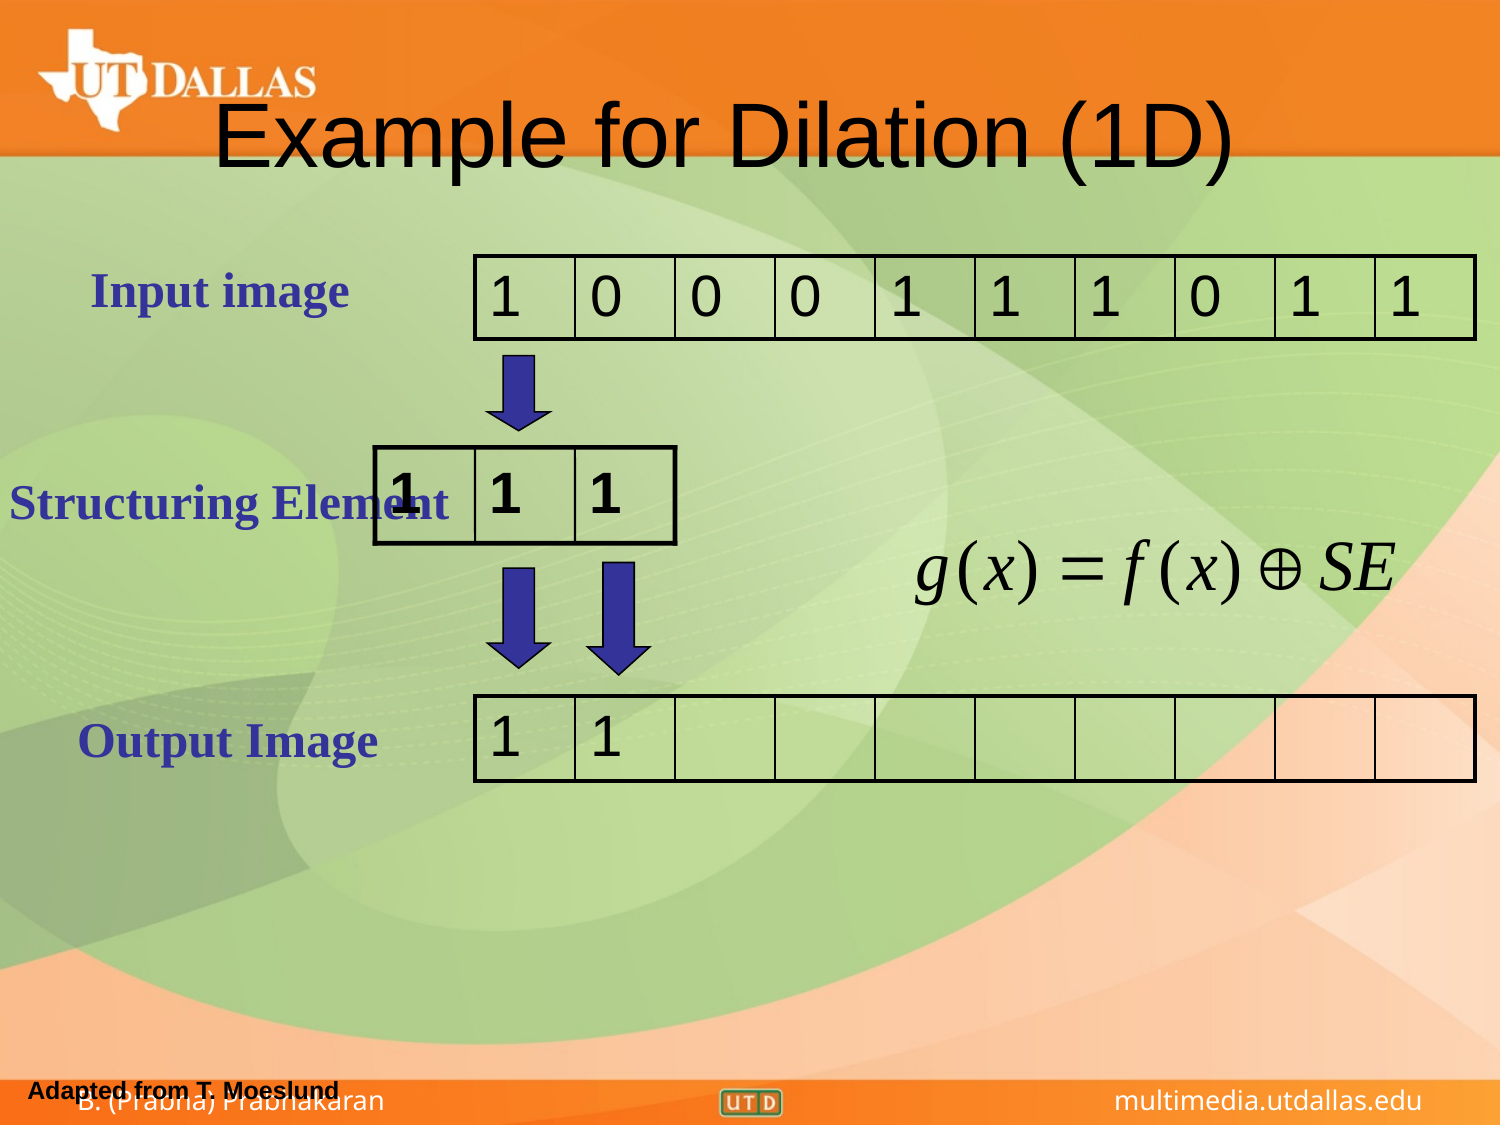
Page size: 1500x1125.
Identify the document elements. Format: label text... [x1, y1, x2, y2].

table_header 0 [676, 258, 774, 337]
text_box Output Image [62, 699, 394, 775]
table_header 1 [876, 258, 974, 337]
table_header 0 [1176, 258, 1274, 337]
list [901, 523, 1412, 621]
table_header 1 [576, 698, 674, 779]
table_header [1276, 698, 1374, 779]
table_header 0 [776, 258, 874, 337]
table_header 1 [1076, 258, 1174, 337]
title Example for Dilation (1D) [87, 37, 1363, 226]
table_header 1 [976, 258, 1074, 337]
table_header [1176, 698, 1274, 779]
table_header [776, 698, 874, 779]
table_header [1376, 698, 1473, 779]
table_header [976, 698, 1074, 779]
text_box Input image [75, 249, 365, 325]
table_header 1 [1376, 258, 1473, 337]
table_header [876, 698, 974, 779]
text_box Adapted from T. Moeslund [12, 1067, 550, 1113]
table_header 1 [477, 698, 574, 779]
table_header [1076, 698, 1174, 779]
text_box Structuring Element [0, 462, 369, 538]
table_header [676, 698, 774, 779]
table_header 1 [477, 258, 574, 337]
table_header 0 [576, 258, 674, 337]
picture [0, 0, 1500, 1125]
table_header 1 [1276, 258, 1374, 337]
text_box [374, 355, 676, 669]
